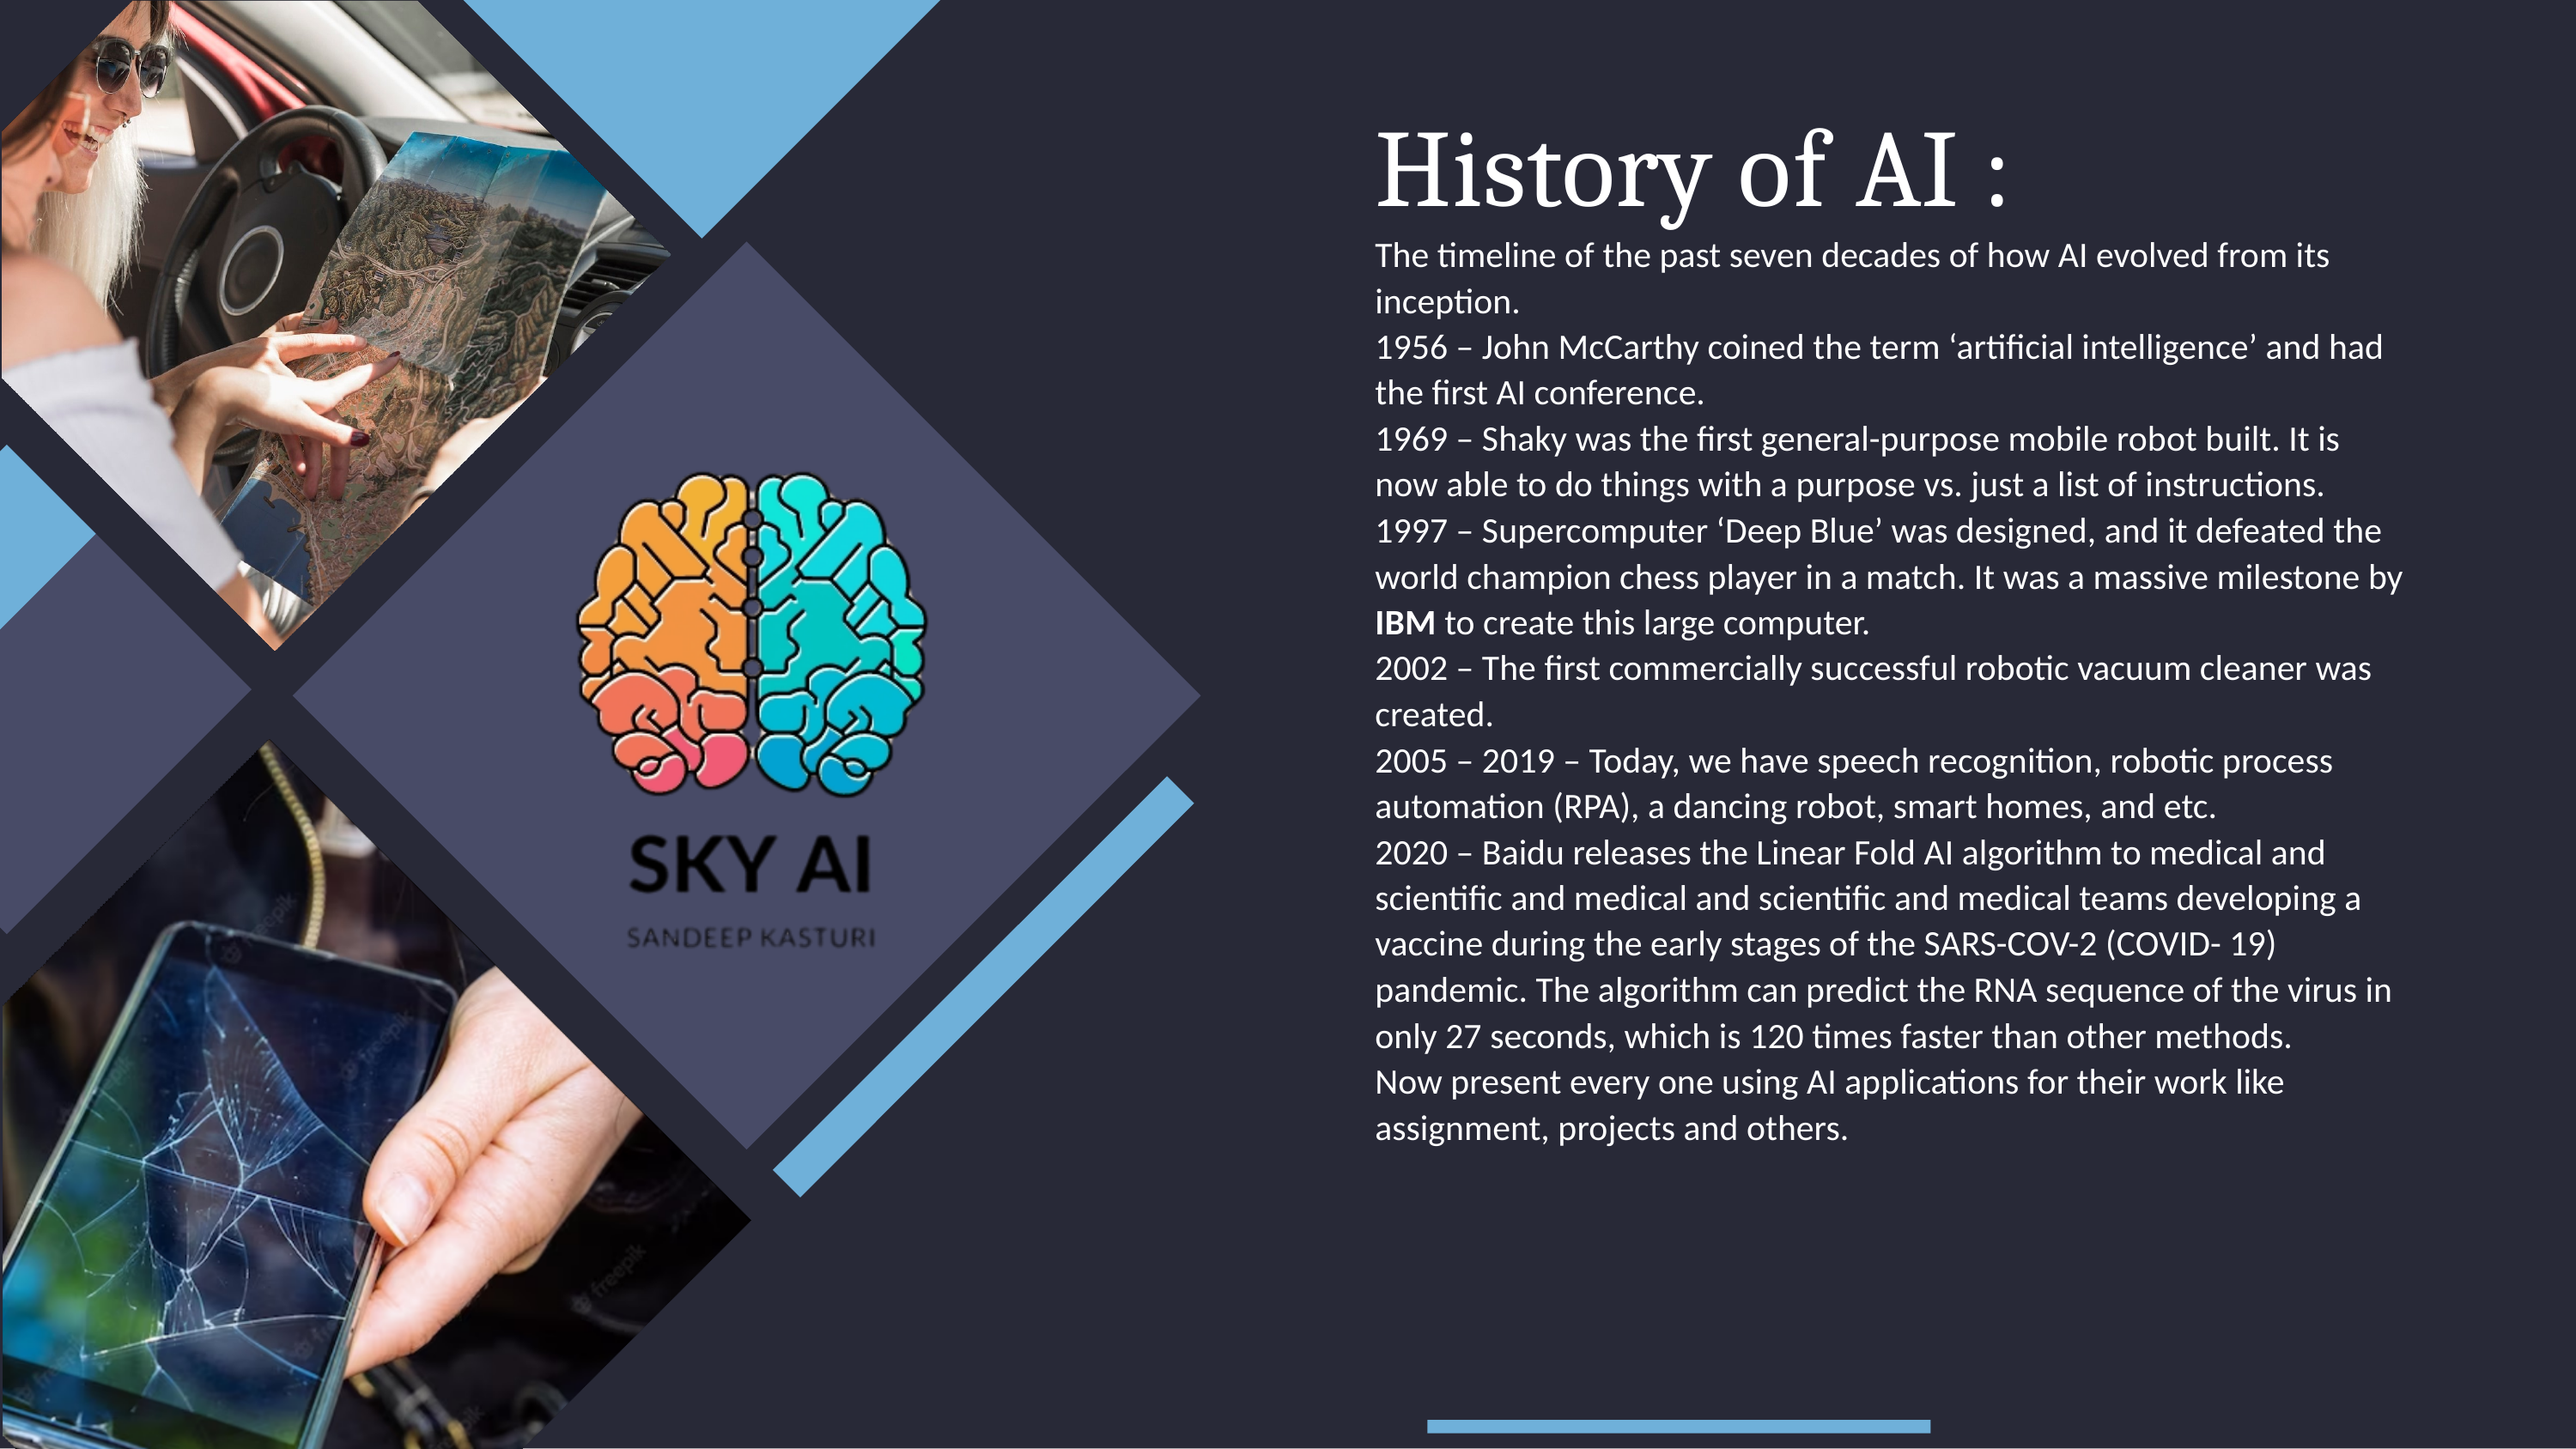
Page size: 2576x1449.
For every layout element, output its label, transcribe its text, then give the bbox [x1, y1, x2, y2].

title History of AI : The timeline of the past seven decades of how AI evolved from its inception. 1956 – John McCarthy coined the term ‘artificial intelligence’ and had the first AI conference. 1969 – Shaky was the first general-purpose mobile robot built. It is now able to do things with a purpose vs. just a list of instructions. 1997 – Supercomputer ‘Deep Blue’ was designed, and it defeated the world champion chess player in a match. It was a massive milestone by IBM to create this large computer. 2002 – The first commercially successful robotic vacuum cleaner was created. 2005 – 2019 – Today, we have speech recognition, robotic process automation (RPA), a dancing robot, smart homes, and etc. 2020 – Baidu releases the Linear Fold AI algorithm to medical and scientific and medical and scientific and medical teams developing a vaccine during the early stages of the SARS-COV-2 (COVID- 19) pandemic. The algorithm can predict the RNA sequence of the virus in only 27 seconds, which is 120 times faster than other methods. Now present every one using AI applications for their work like assignment, projects and others. [1375, 85, 2409, 1186]
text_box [1, 0, 1201, 1449]
text_box [1427, 1420, 1931, 1434]
